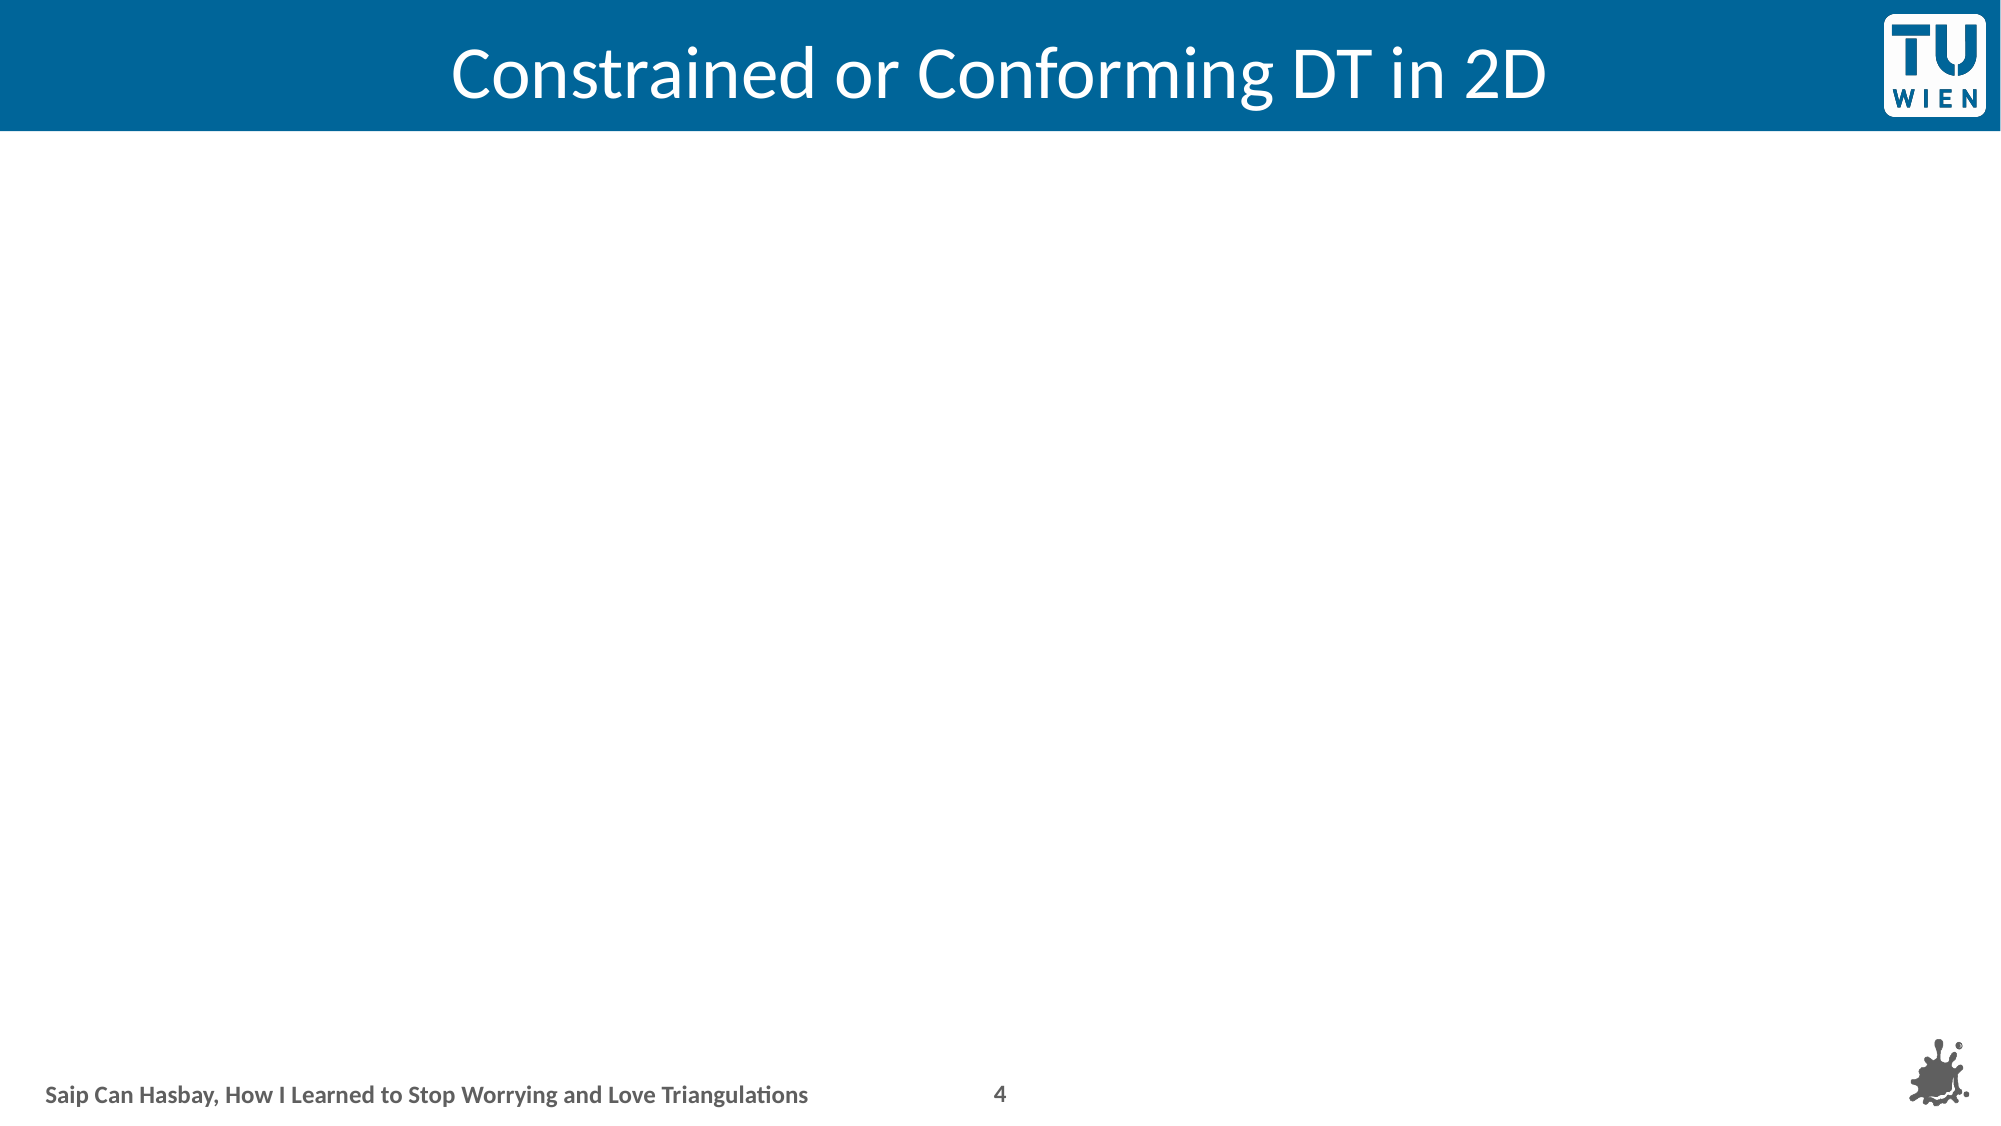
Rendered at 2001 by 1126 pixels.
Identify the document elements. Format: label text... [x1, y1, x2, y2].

slide_number 4 [881, 1067, 1119, 1119]
title Constrained or Conforming DT in 2D [137, 6, 1863, 132]
footer Saip Can Hasbay, How I Learned to Stop Worrying and Love Triangulations [25, 1068, 837, 1119]
picture [1885, 15, 1985, 116]
